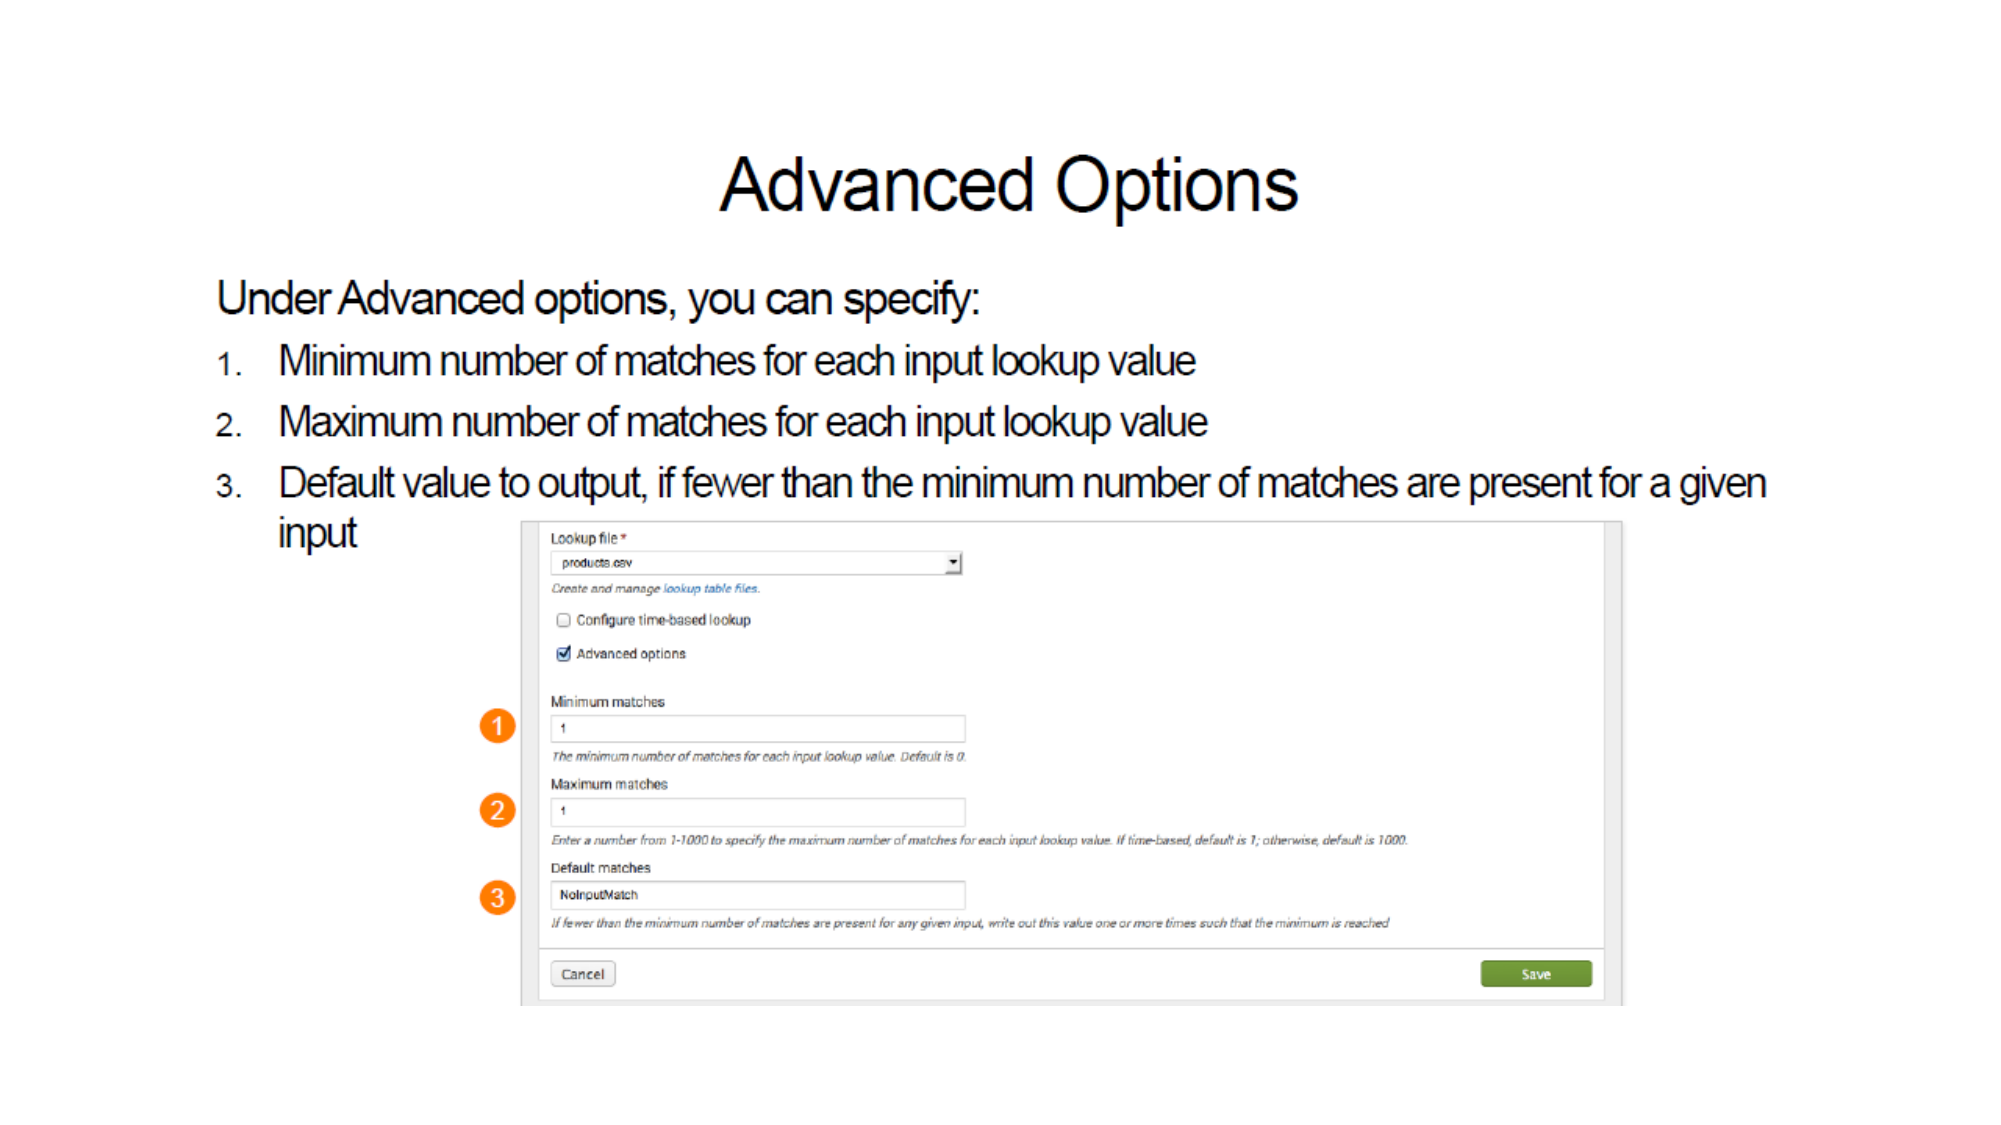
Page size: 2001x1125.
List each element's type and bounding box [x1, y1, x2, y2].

picture [127, 119, 1873, 1006]
